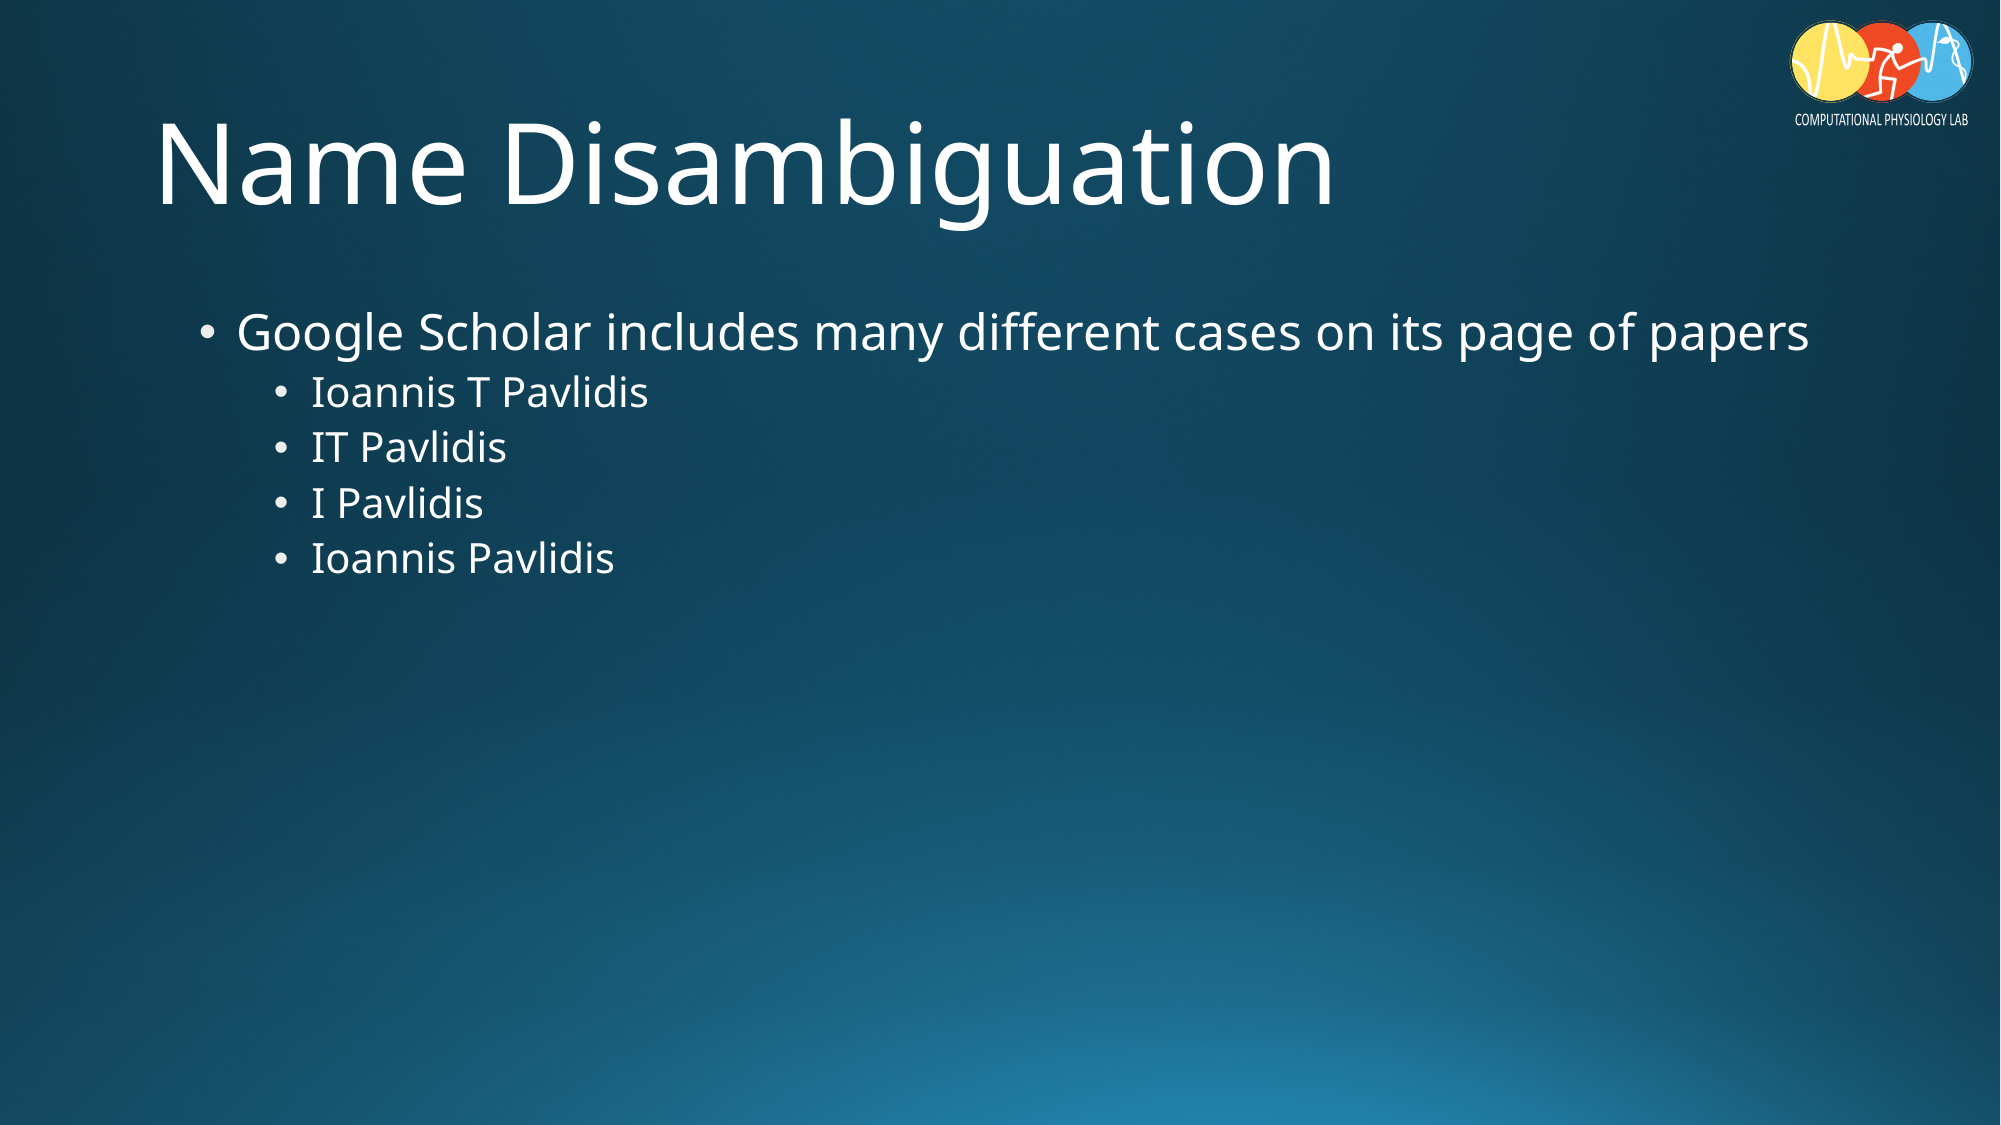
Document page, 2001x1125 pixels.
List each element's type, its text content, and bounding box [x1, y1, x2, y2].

picture [0, 0, 2001, 1125]
list Google Scholar includes many different cases on its page of papers Ioannis T Pavlidis IT Pavlidis I Pavlidis Ioannis Pavlidis [183, 299, 1863, 1014]
title Name Disambiguation [137, 59, 1863, 278]
